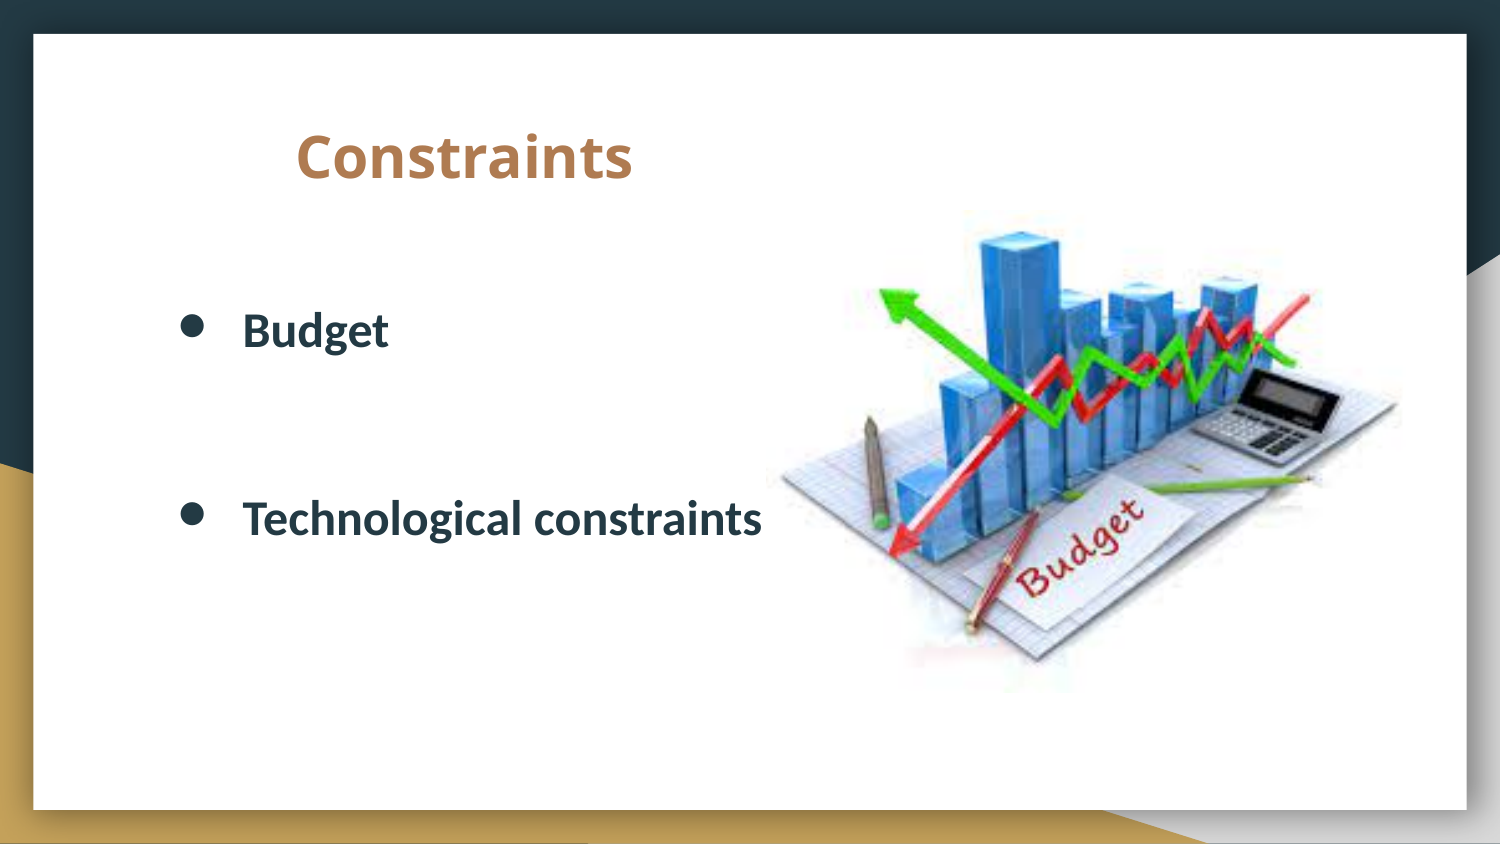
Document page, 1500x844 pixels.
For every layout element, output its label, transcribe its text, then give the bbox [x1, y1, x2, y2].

picture [766, 210, 1410, 693]
title Constraints [280, 104, 894, 189]
list Budget Technological constraints [146, 273, 761, 590]
